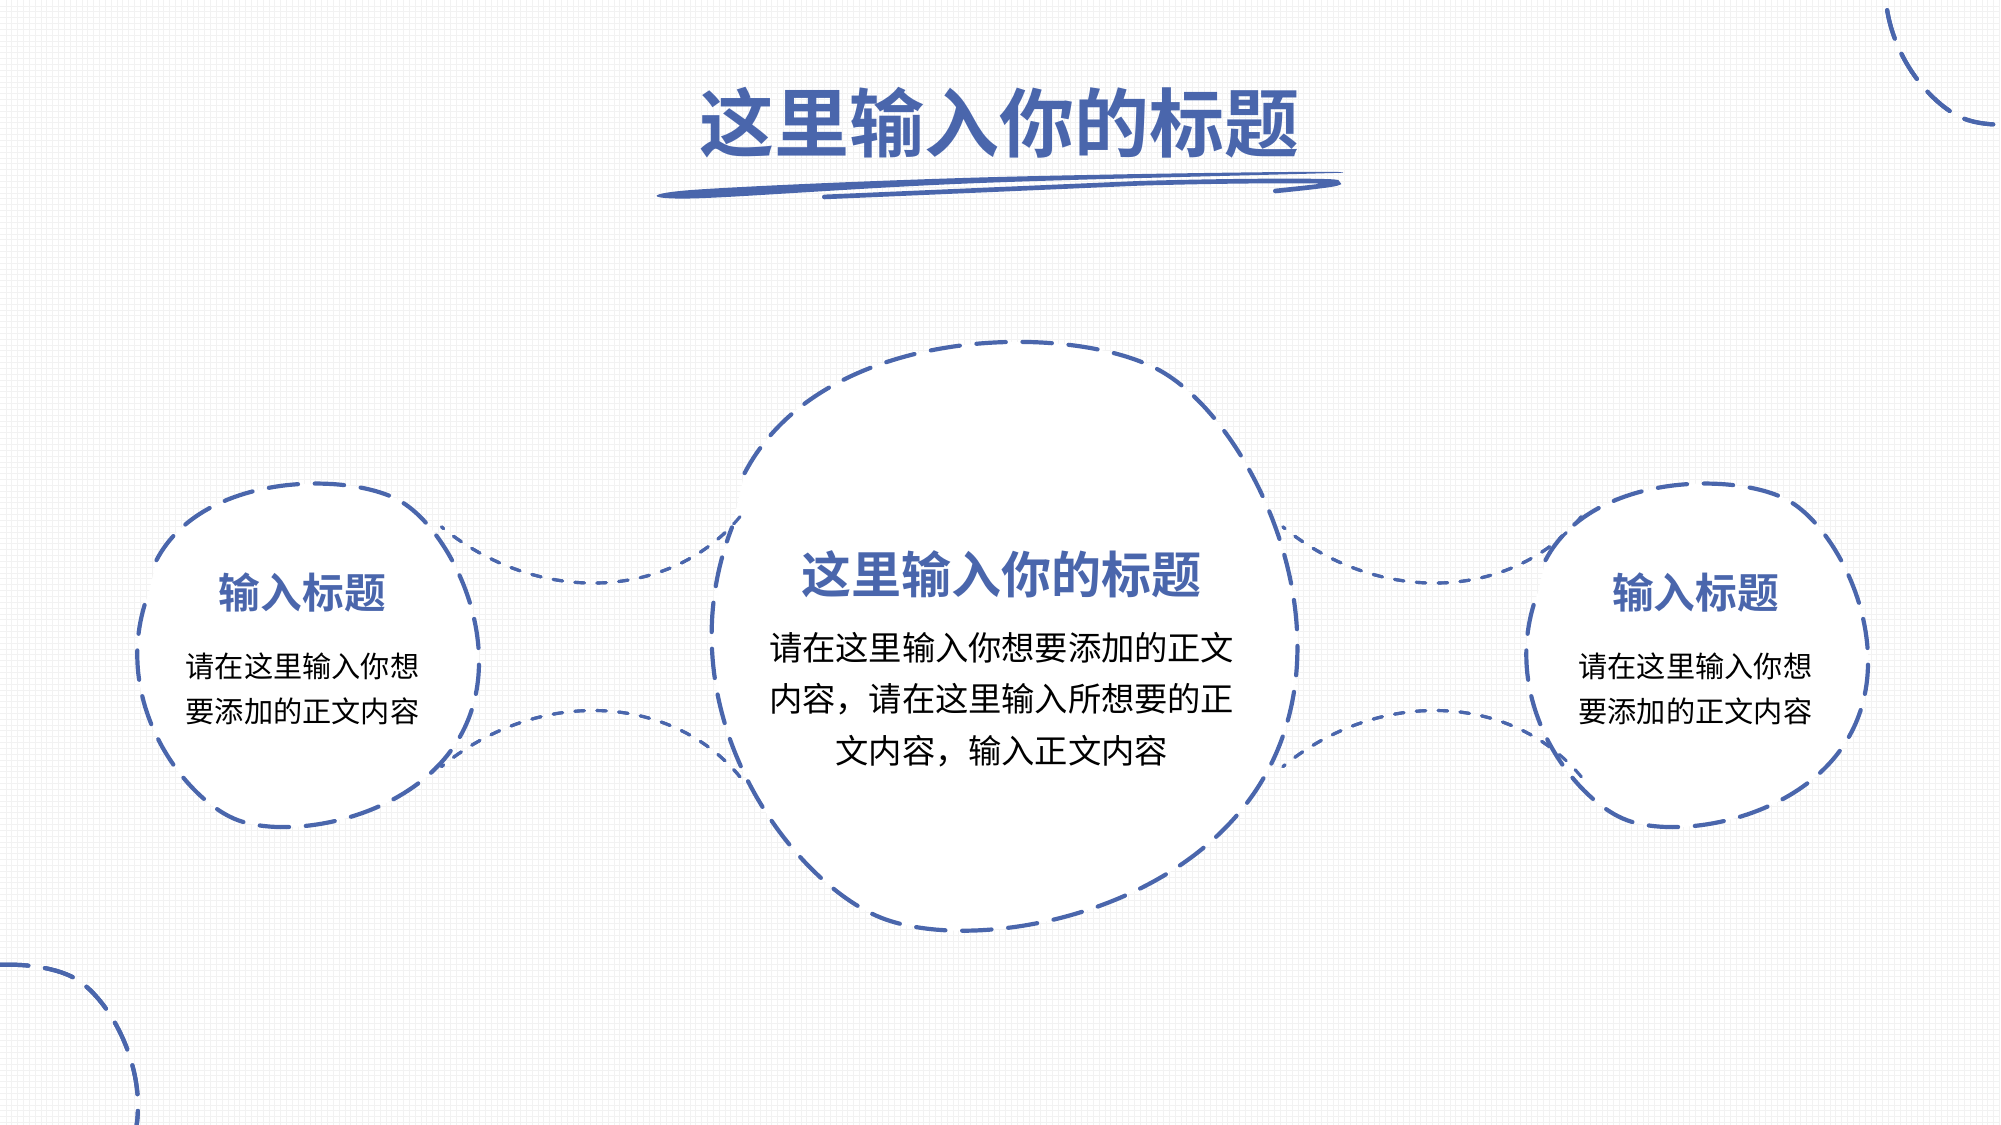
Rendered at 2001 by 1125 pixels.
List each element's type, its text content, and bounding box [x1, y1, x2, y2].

list 输入标题 [165, 565, 440, 630]
list 请在这里输入你想要添加的正文内容 [165, 630, 440, 800]
text_box [441, 709, 741, 920]
text_box [0, 964, 138, 1125]
list 请在这里输入你想要添加的正文内容，请在这里输入所想要的正文内容，输入正文内容 [746, 607, 1258, 849]
text_box [1282, 374, 1582, 584]
text_box [441, 374, 741, 584]
list 输入标题 [1558, 565, 1833, 630]
title 这里输入你的标题 [634, 79, 1366, 178]
text_box [1885, 0, 2000, 125]
text_box [1282, 709, 1558, 920]
list 这里输入你的标题 [746, 542, 1258, 607]
list 请在这里输入你想要添加的正文内容 [1558, 630, 1833, 800]
